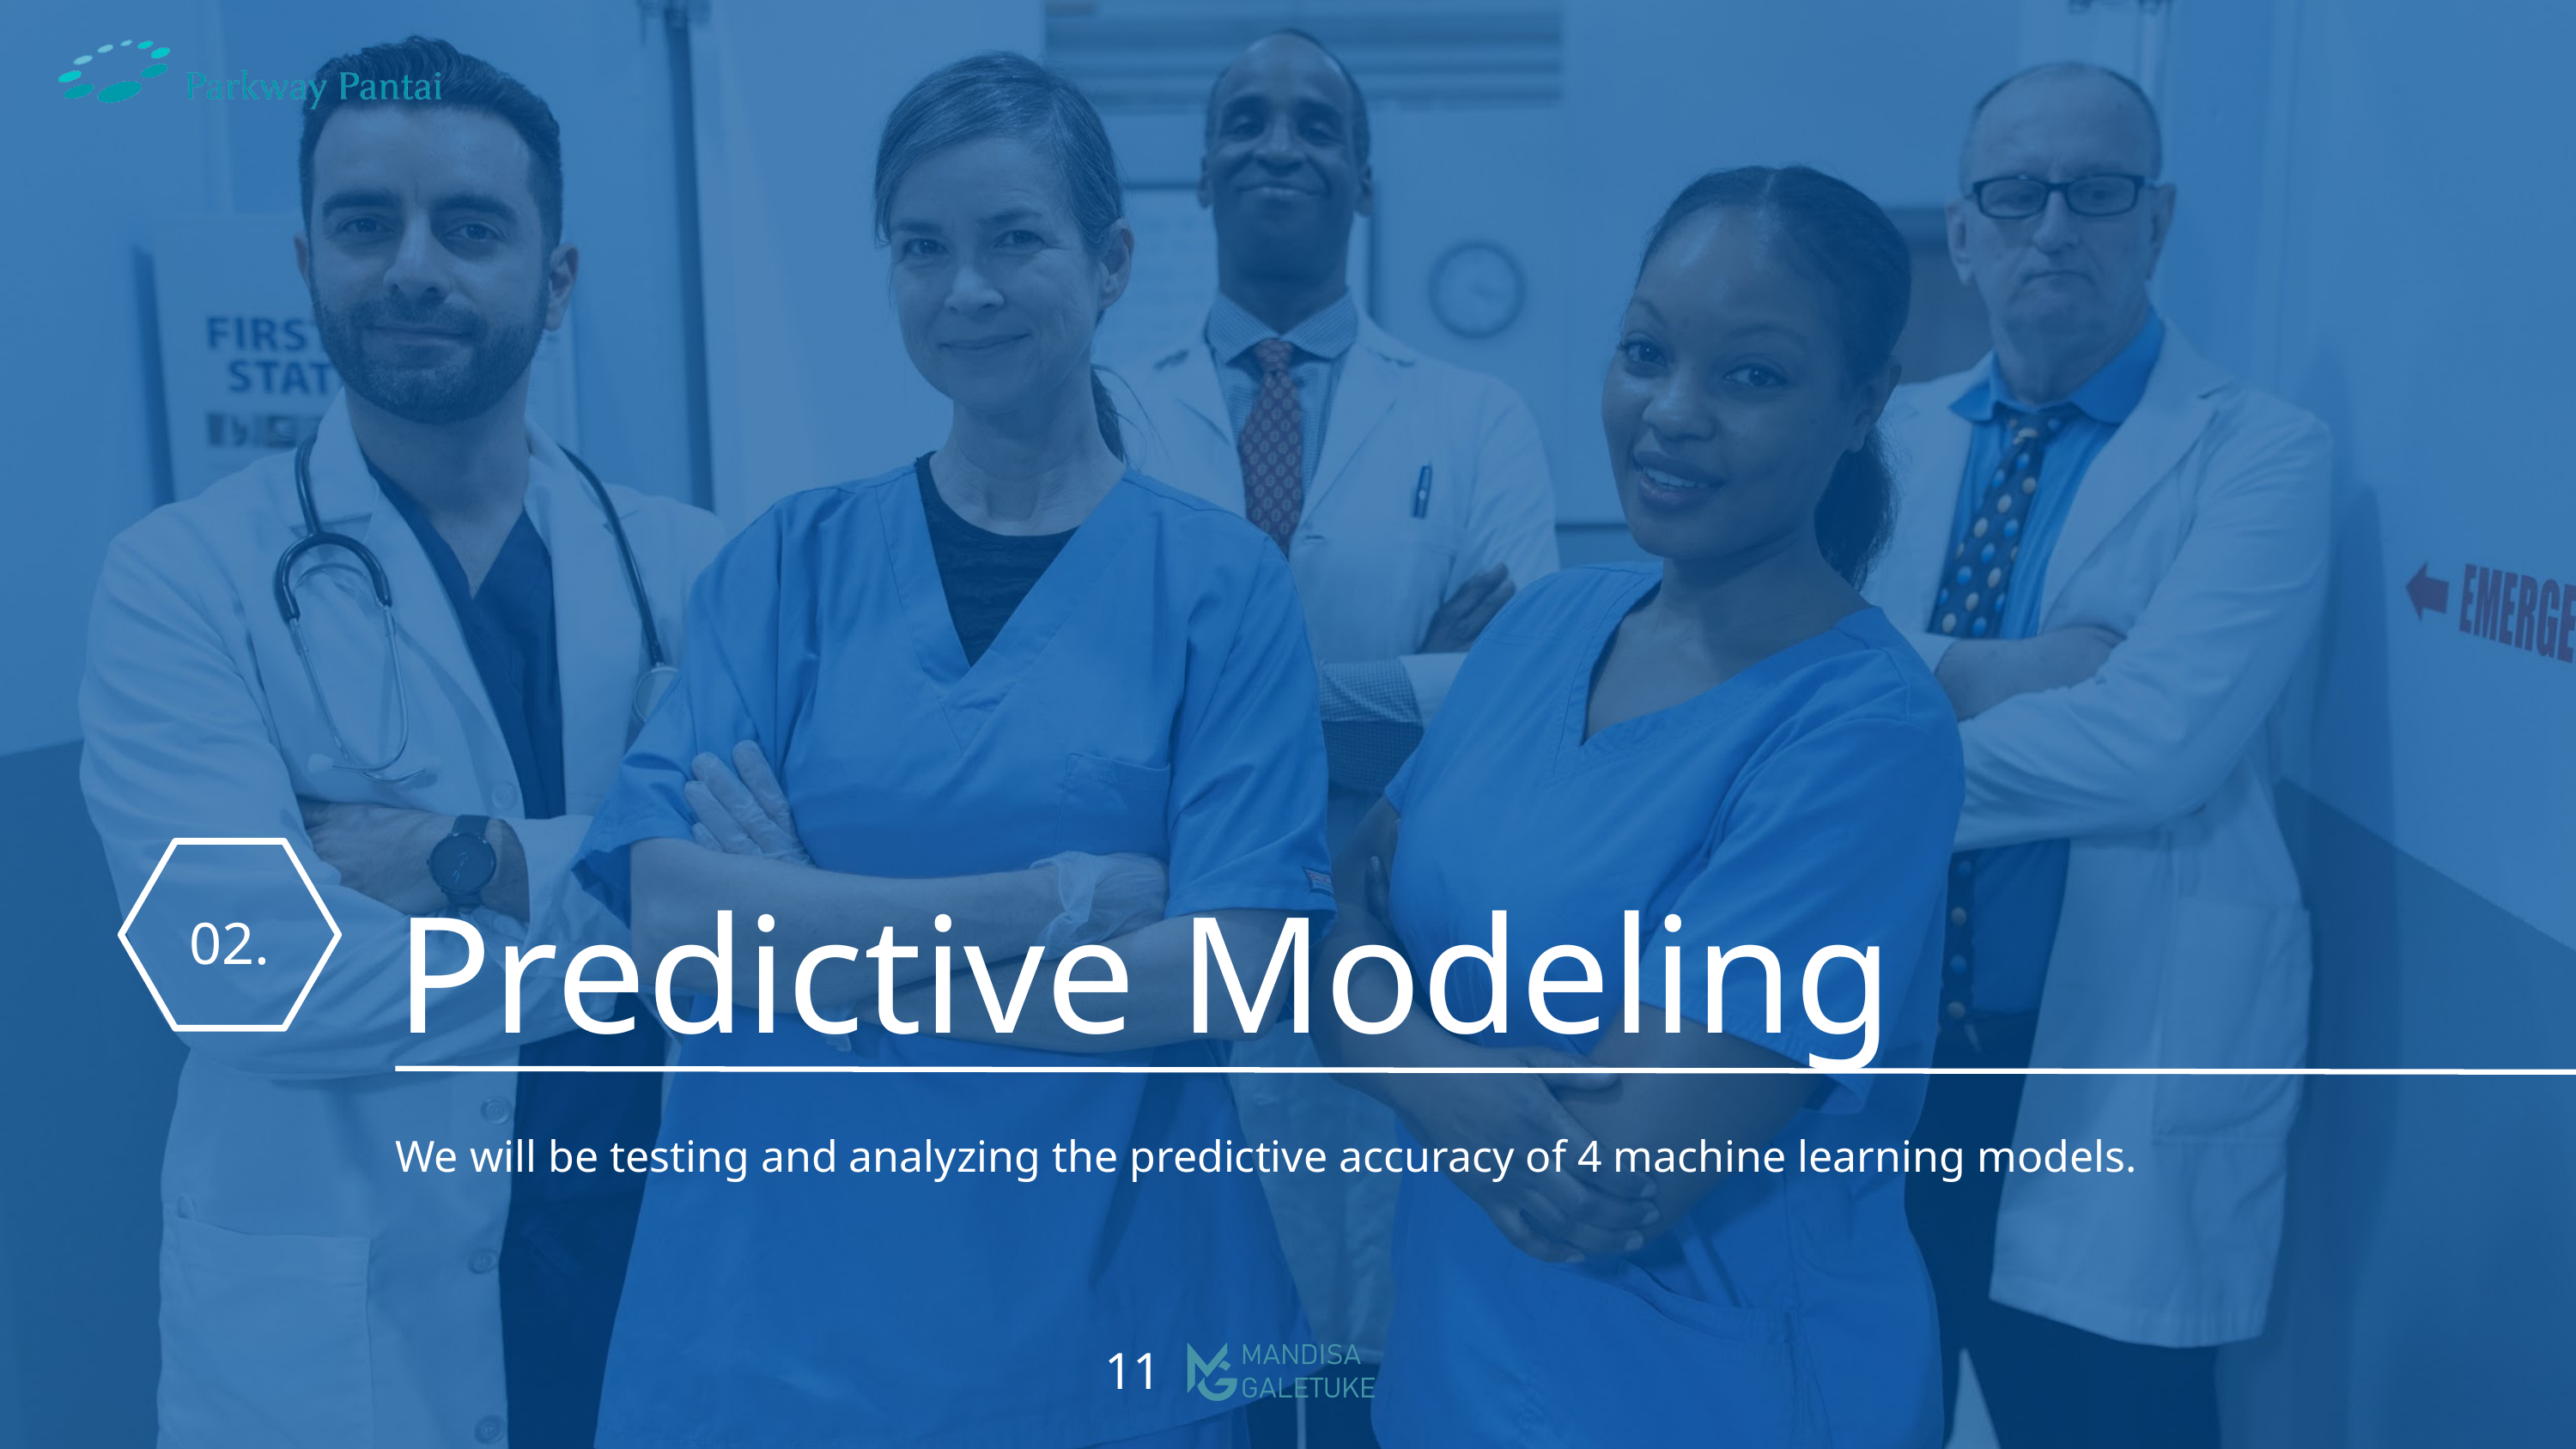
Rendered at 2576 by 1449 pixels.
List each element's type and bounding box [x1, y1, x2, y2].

picture [0, 0, 2576, 1449]
text_box [120, 840, 339, 1029]
text_box [1091, 1328, 1393, 1420]
